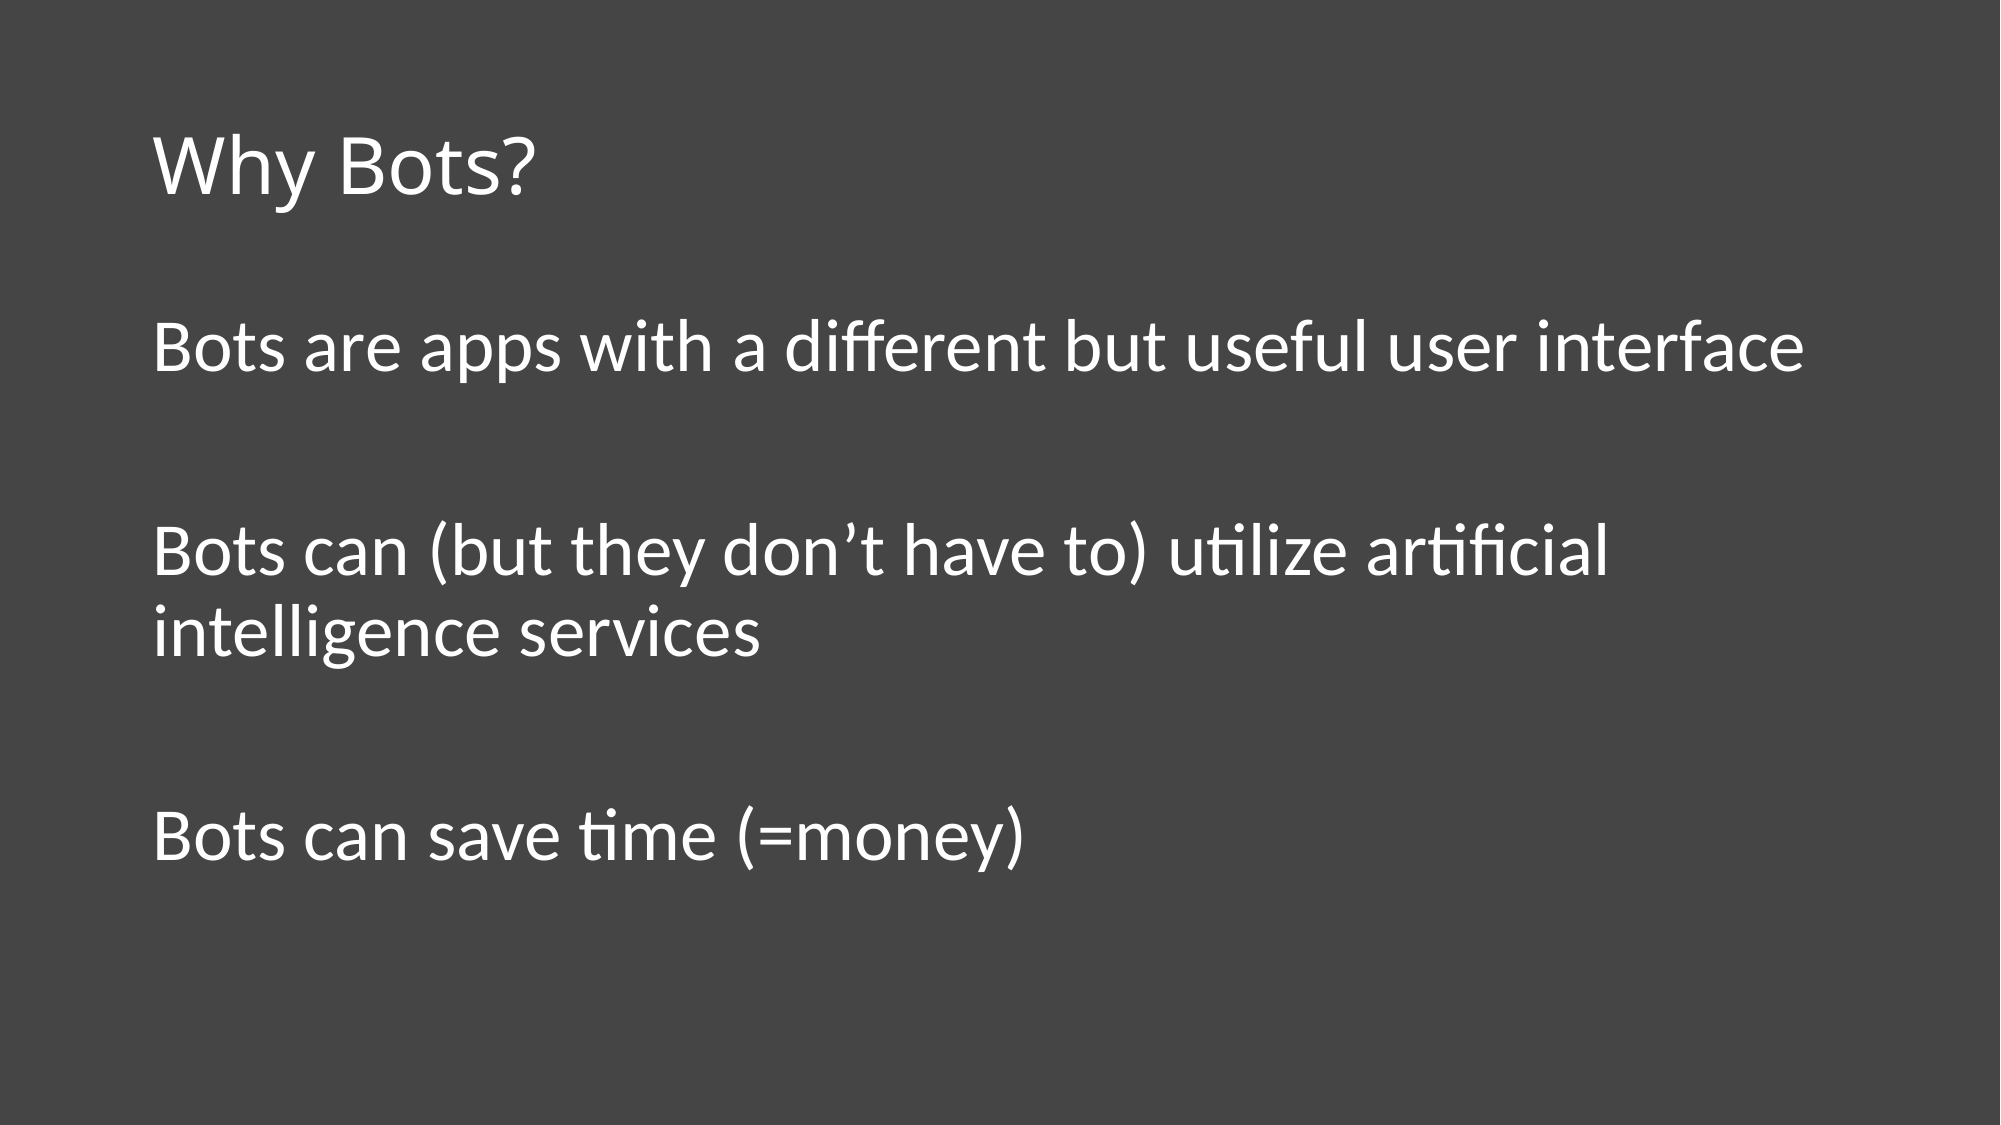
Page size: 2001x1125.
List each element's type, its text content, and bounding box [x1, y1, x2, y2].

list Bots are apps with a different but useful user interface Bots can (but they don’t have to) utilize artificial intelligence services Bots can save time (=money) [137, 299, 1863, 1014]
title Why Bots? [137, 59, 1863, 278]
